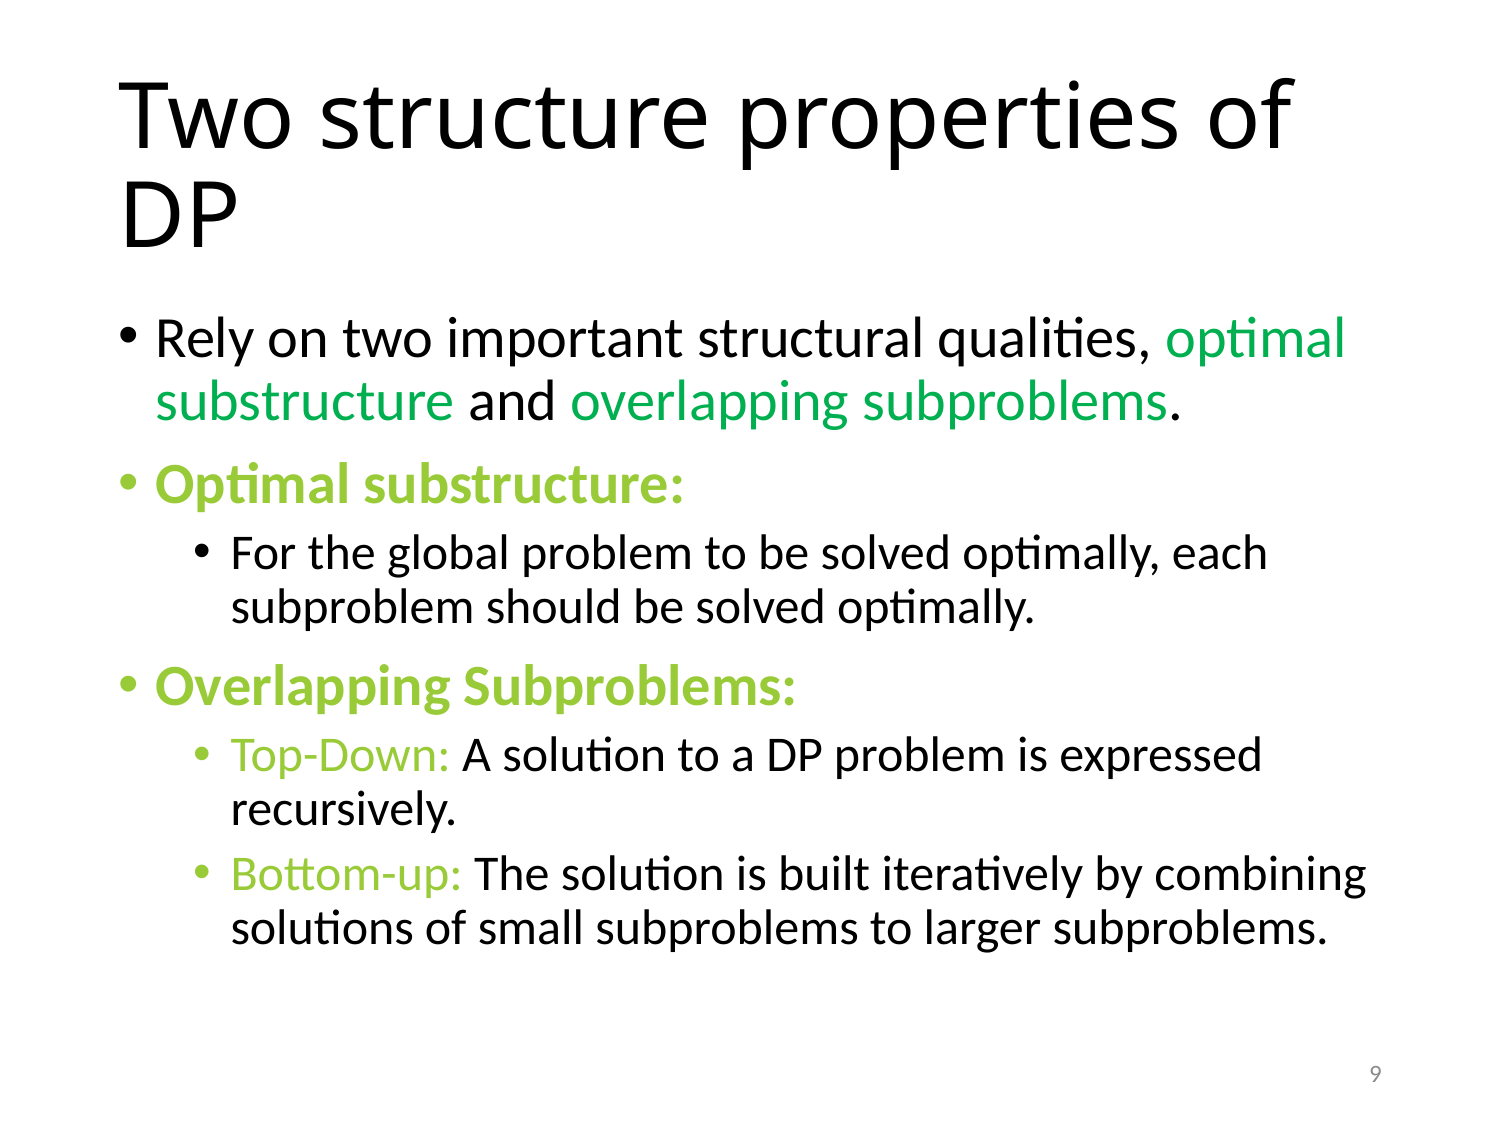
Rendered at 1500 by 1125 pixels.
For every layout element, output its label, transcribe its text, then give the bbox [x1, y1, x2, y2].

title Two structure properties of DP [103, 59, 1397, 278]
list Rely on two important structural qualities, optimal substructure and overlapping subproblems. Optimal substructure: For the global problem to be solved optimally, each subproblem should be solved optimally. Overlapping Subproblems: Top-Down: A solution to a DP problem is expressed recursively. Bottom-up: The solution is built iteratively by combining solutions of small subproblems to larger subproblems. [103, 299, 1397, 1014]
slide_number 9 [1059, 1042, 1397, 1103]
